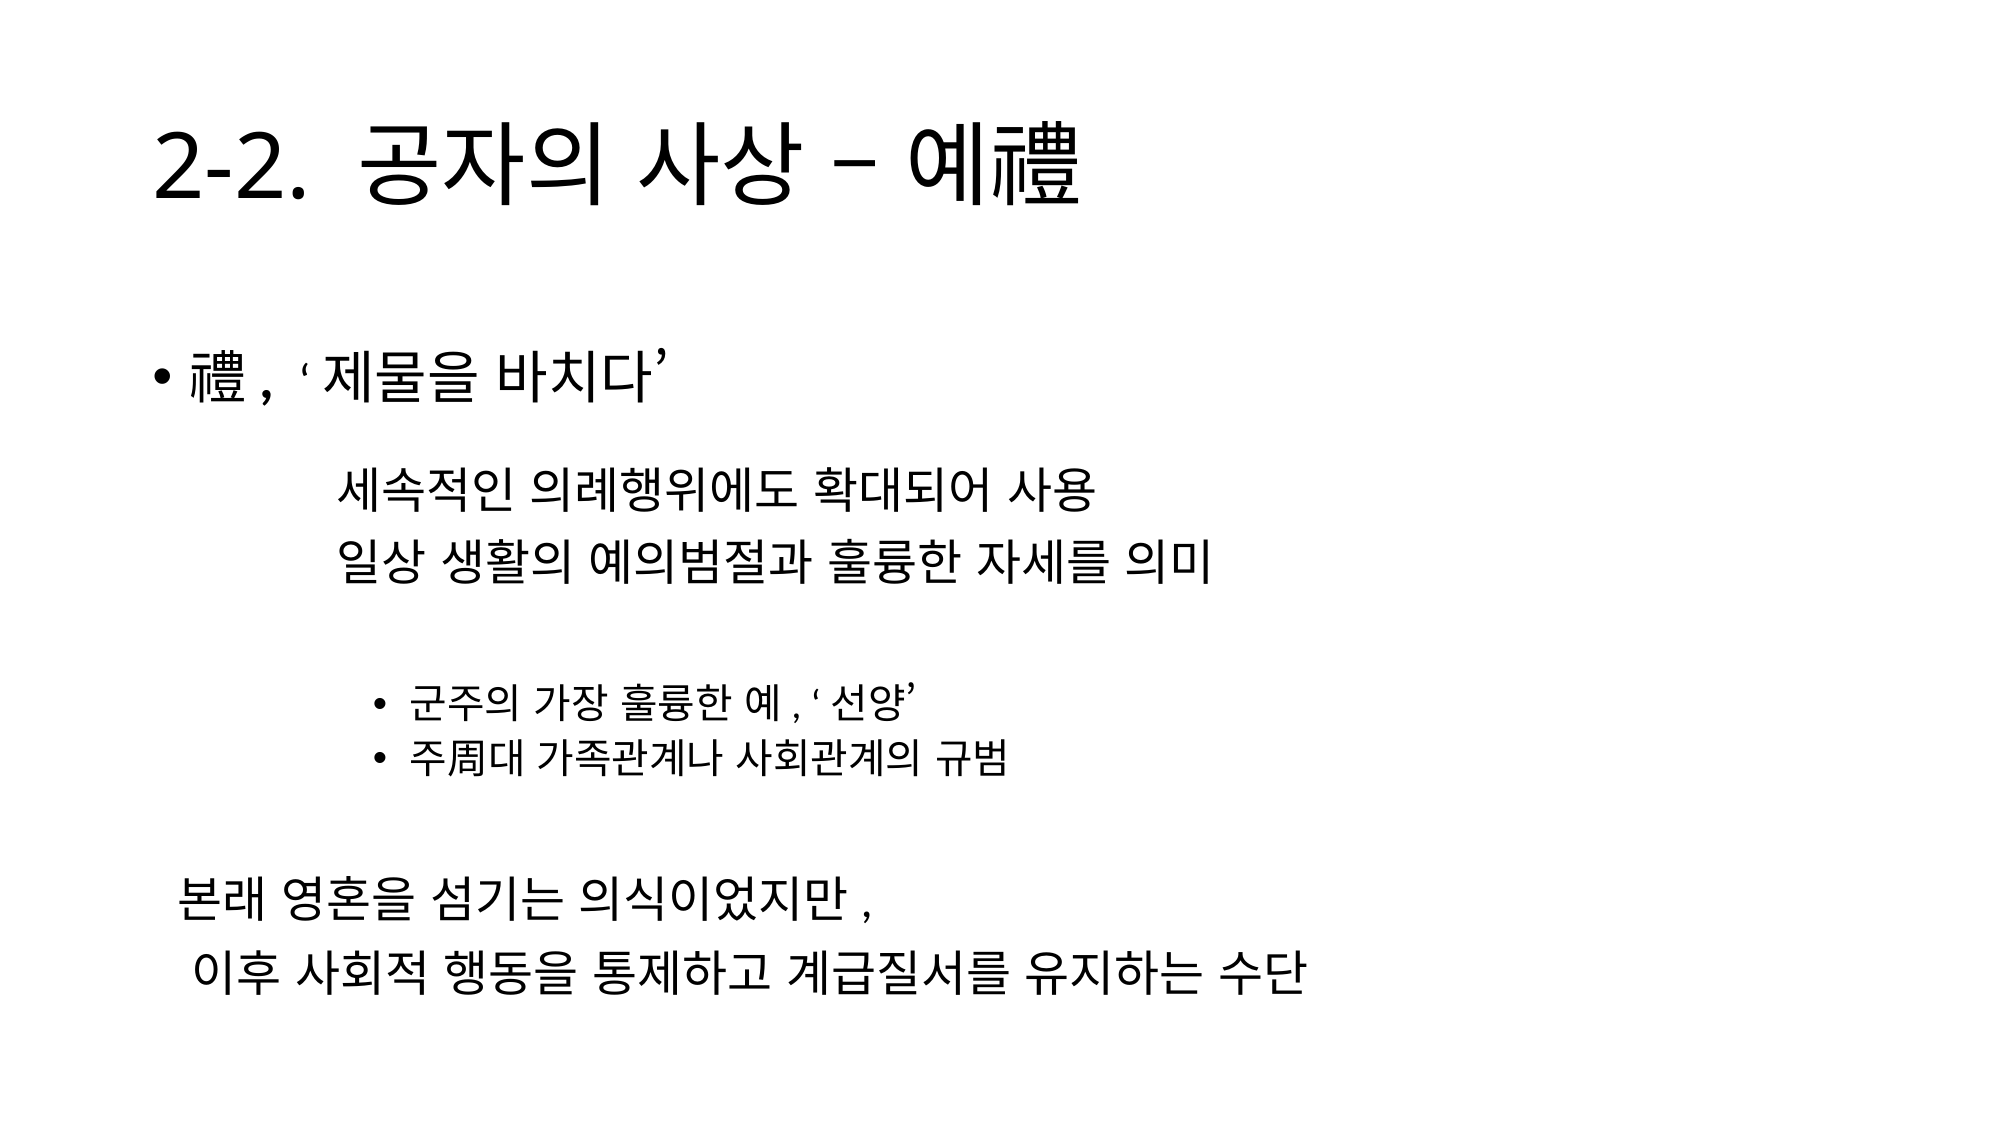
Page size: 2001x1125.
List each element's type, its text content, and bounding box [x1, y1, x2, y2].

list 禮, ‘제물을 바치다’ 세속적인 의례행위에도 확대되어 사용 일상 생활의 예의범절과 훌륭한 자세를 의미 군주의 가장 훌륭한 예, ‘선양’ 주周대 가족관계나 사회관계의 규범 본래 영혼을 섬기는 의식이었지만, 이후 사회적 행동을 통제하고 계급질서를 유지하는 수단 [137, 299, 1863, 1014]
title 2-2. 공자의 사상 – 예禮 [137, 59, 1863, 278]
